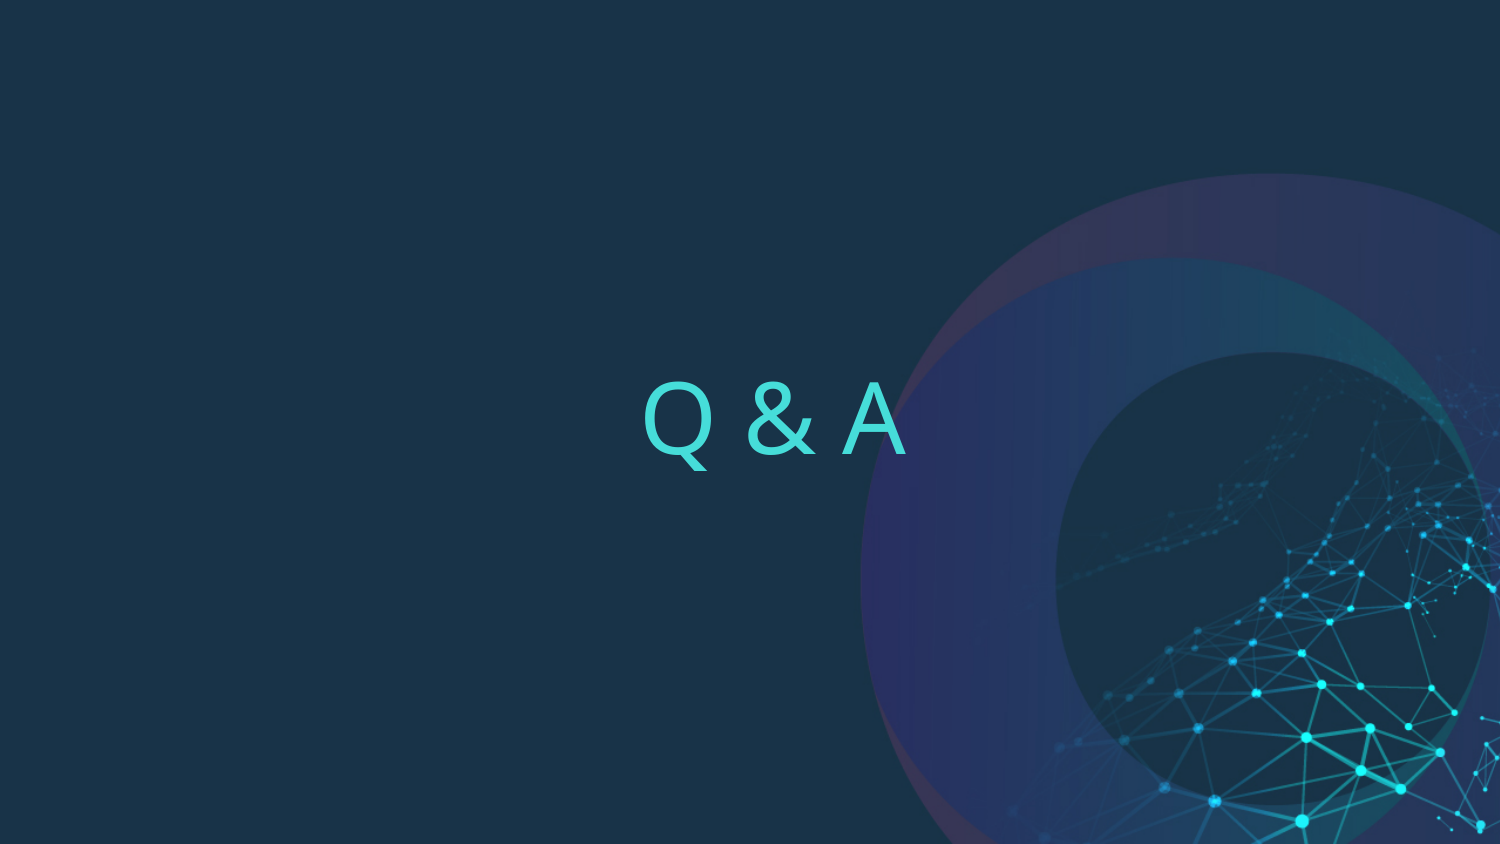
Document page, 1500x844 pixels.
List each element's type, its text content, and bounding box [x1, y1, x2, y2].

picture [0, 0, 1500, 844]
text_box Q & A [624, 346, 922, 482]
